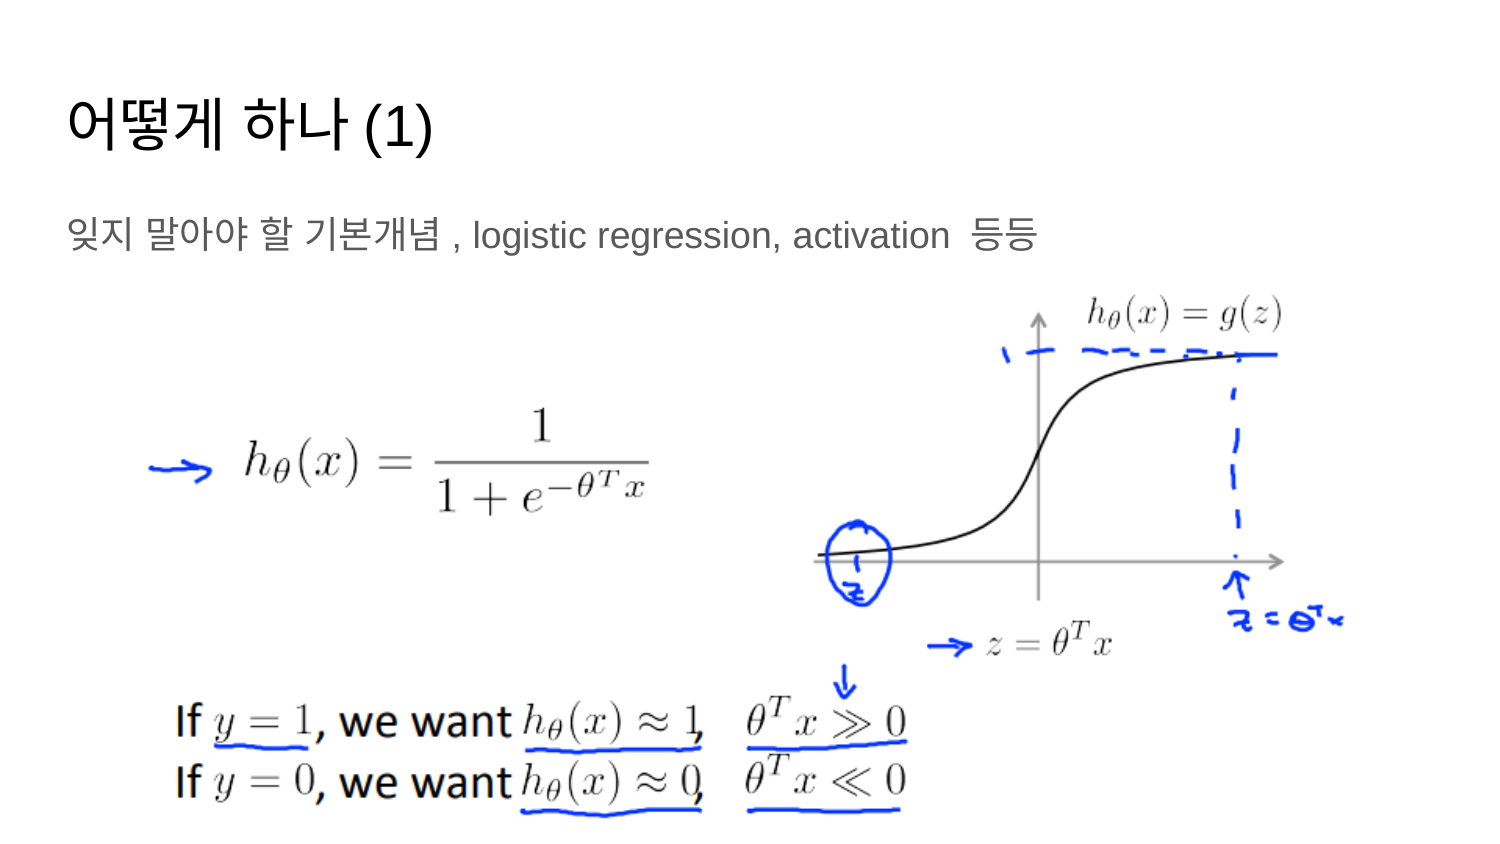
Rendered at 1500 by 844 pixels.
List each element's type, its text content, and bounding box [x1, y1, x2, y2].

picture [130, 267, 1370, 834]
title 어떻게 하나(1) [51, 72, 1449, 167]
list 잊지 말아야 할 기본개념, logistic regression, activation 등등 [51, 189, 1449, 750]
